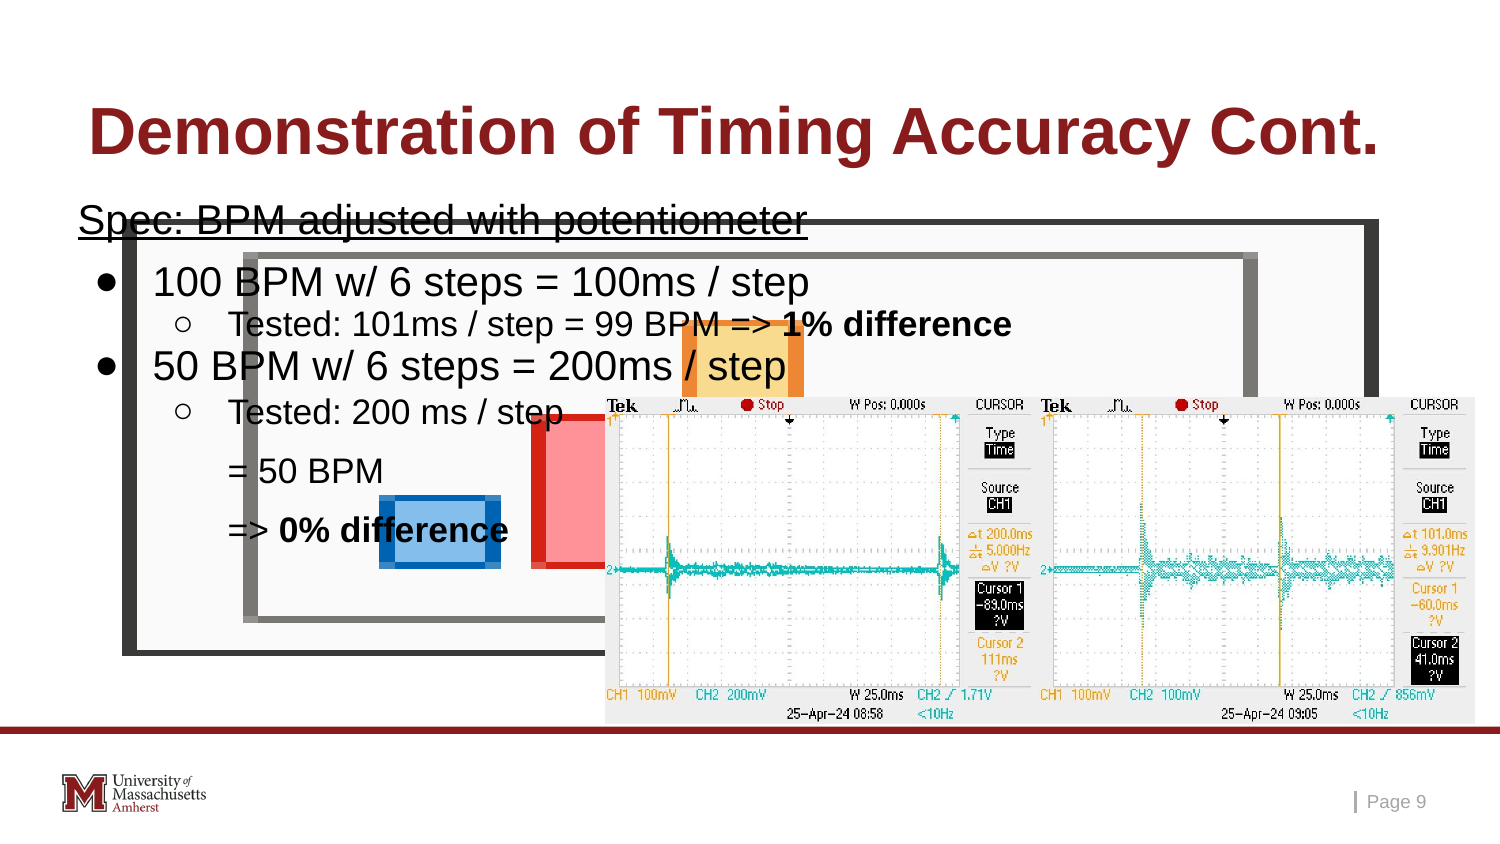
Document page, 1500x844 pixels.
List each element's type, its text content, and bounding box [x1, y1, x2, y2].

title Demonstration of Timing Accuracy Cont. [77, 91, 1425, 176]
text_box Spec: BPM adjusted with potentiometer 100 BPM w/ 6 steps = 100ms / step Tested: 101ms / step = 99 BPM => 1% difference 50 BPM w/ 6 steps = 200ms / step Tested: 200 ms / step = 50 BPM => 0% difference [77, 199, 1425, 677]
slide_number Page ‹#› [1355, 791, 1475, 812]
picture [62, 774, 206, 812]
picture [604, 397, 1475, 724]
